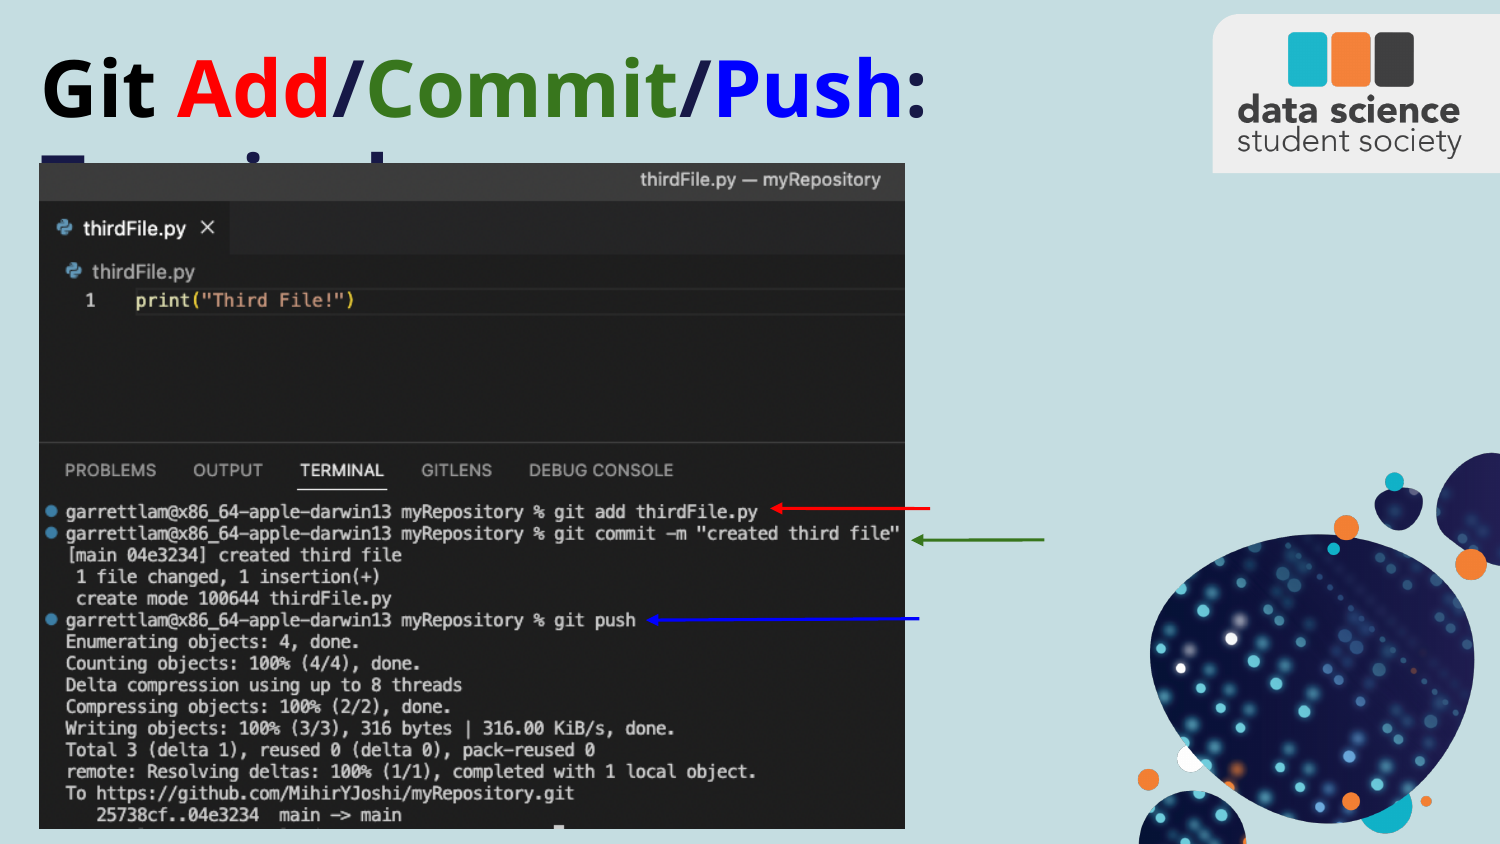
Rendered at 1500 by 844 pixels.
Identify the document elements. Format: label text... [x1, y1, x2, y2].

picture [39, 163, 905, 829]
picture [1109, 439, 1500, 844]
text_box Git Add/Commit/Push: Terminal [25, 23, 1180, 244]
picture [1230, 23, 1472, 164]
text_box [1212, 14, 1500, 174]
